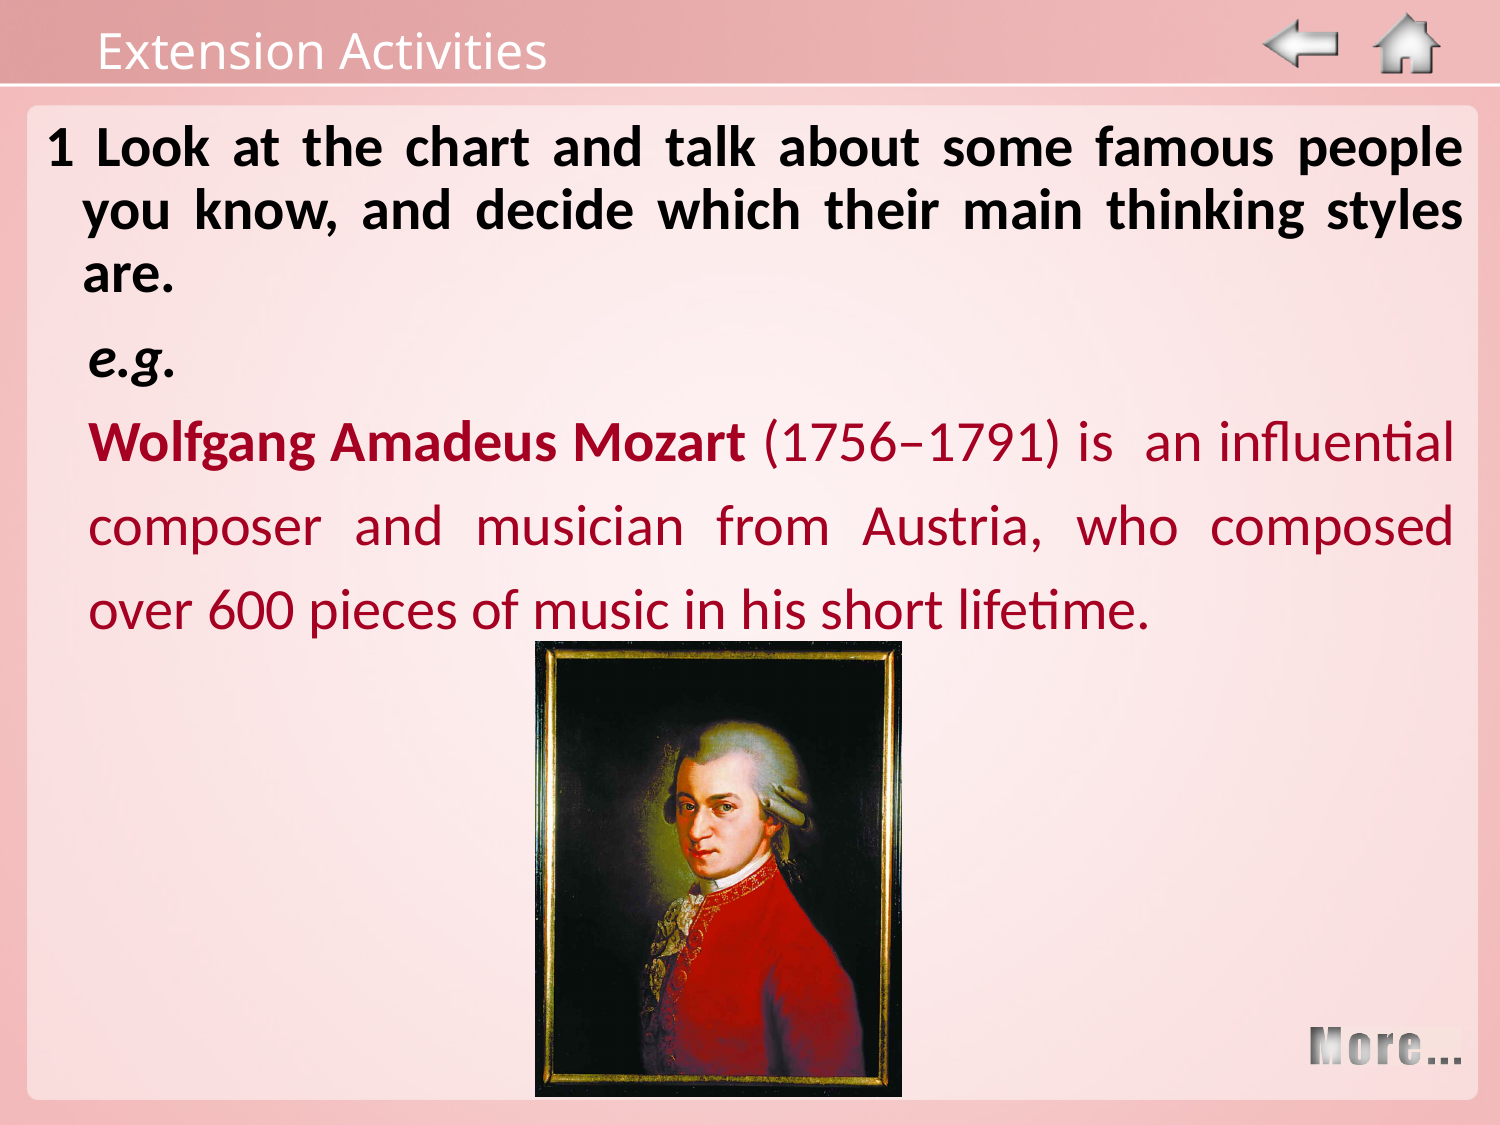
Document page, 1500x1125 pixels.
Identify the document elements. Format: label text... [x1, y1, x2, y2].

list 1 Look at the chart and talk about some famous people you know, and decide which their main thinking styles are. [29, 108, 1480, 827]
text_box e.g. Wolfgang Amadeus Mozart (1756–1791) is an influential composer and musician from Austria, who composed over 600 pieces of music in his short lifetime. [73, 311, 1472, 719]
picture [0, 0, 1500, 1125]
text_box Extension Activities [82, 11, 564, 87]
